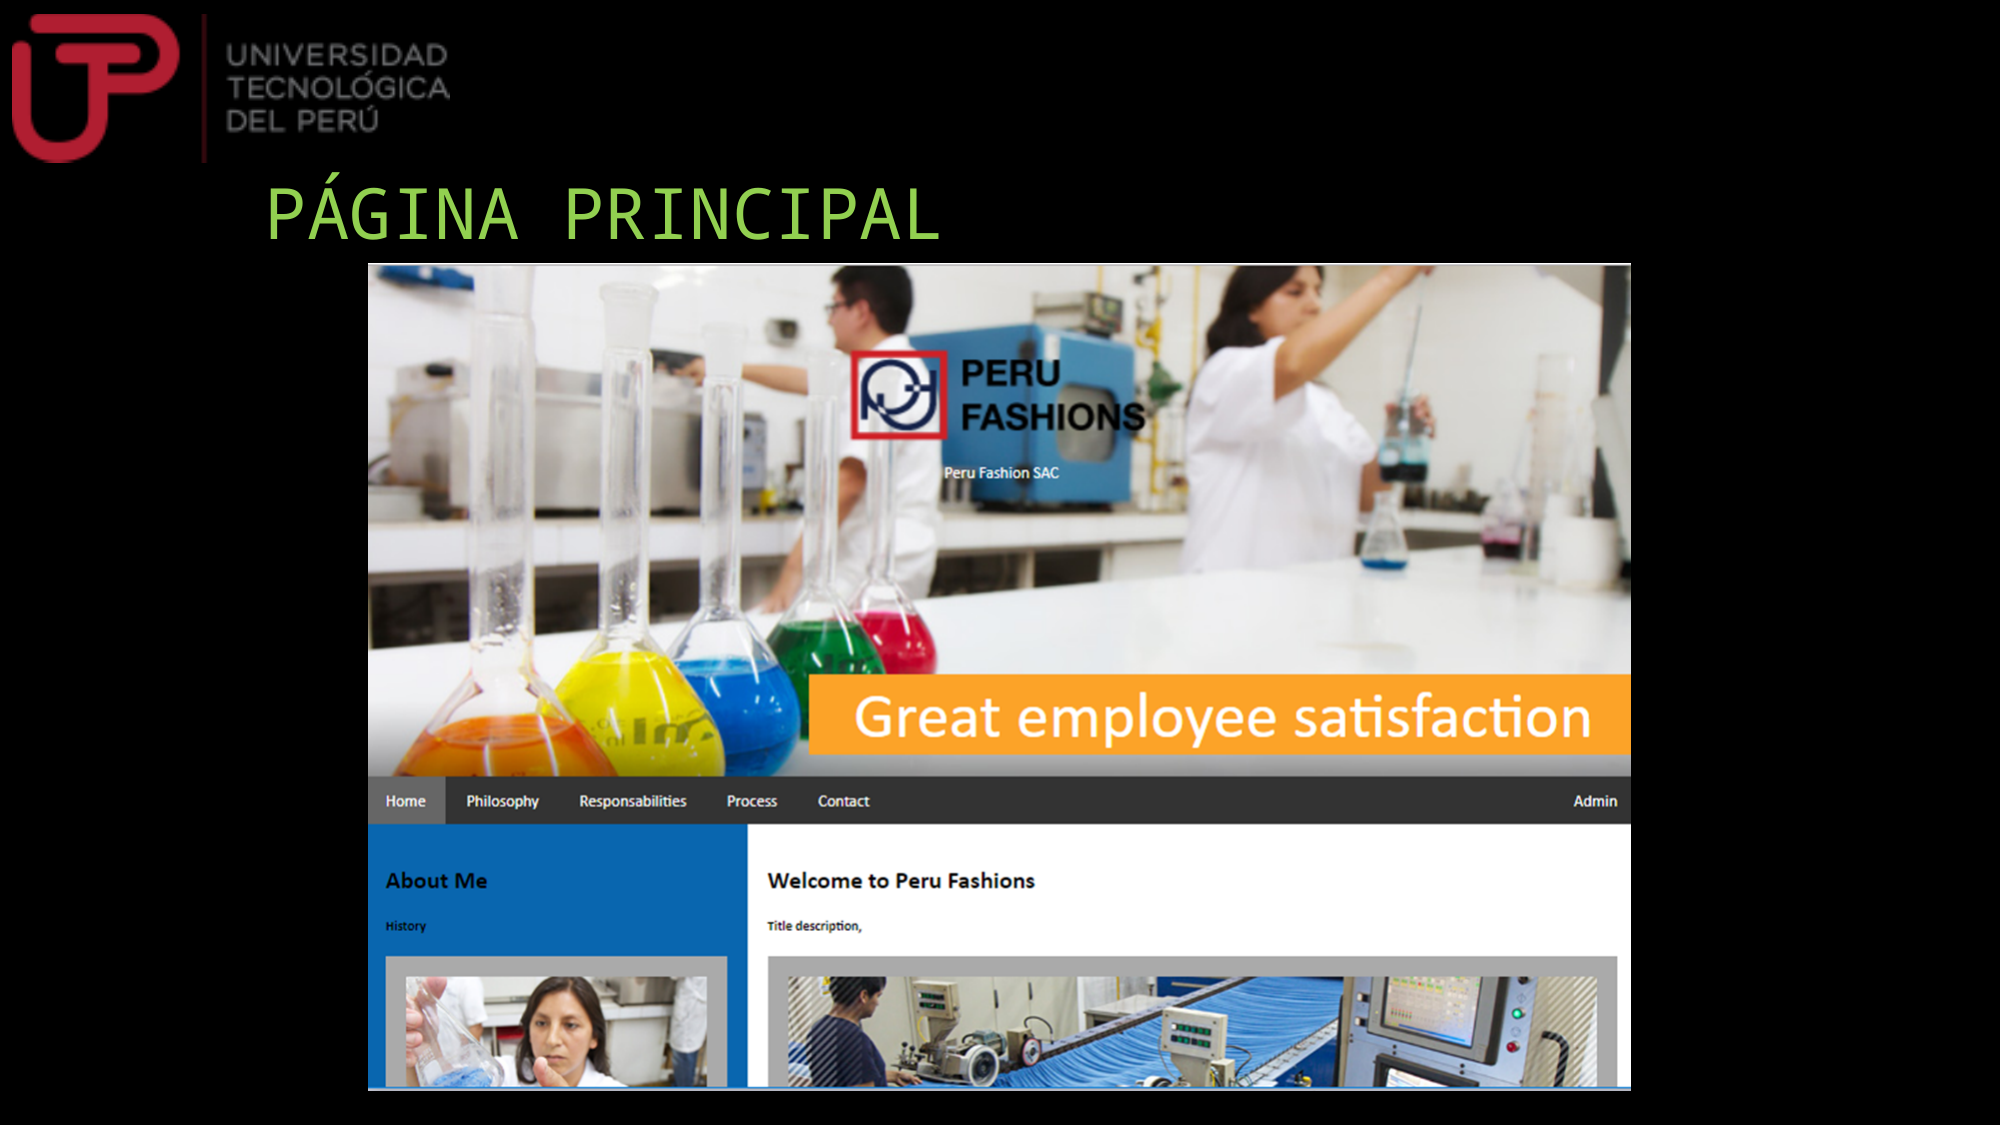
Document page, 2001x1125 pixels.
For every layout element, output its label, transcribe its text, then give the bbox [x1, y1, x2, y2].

title PÁGINA PRINCIPAL [249, 75, 1750, 263]
picture [12, 14, 450, 163]
picture [368, 263, 1631, 1091]
